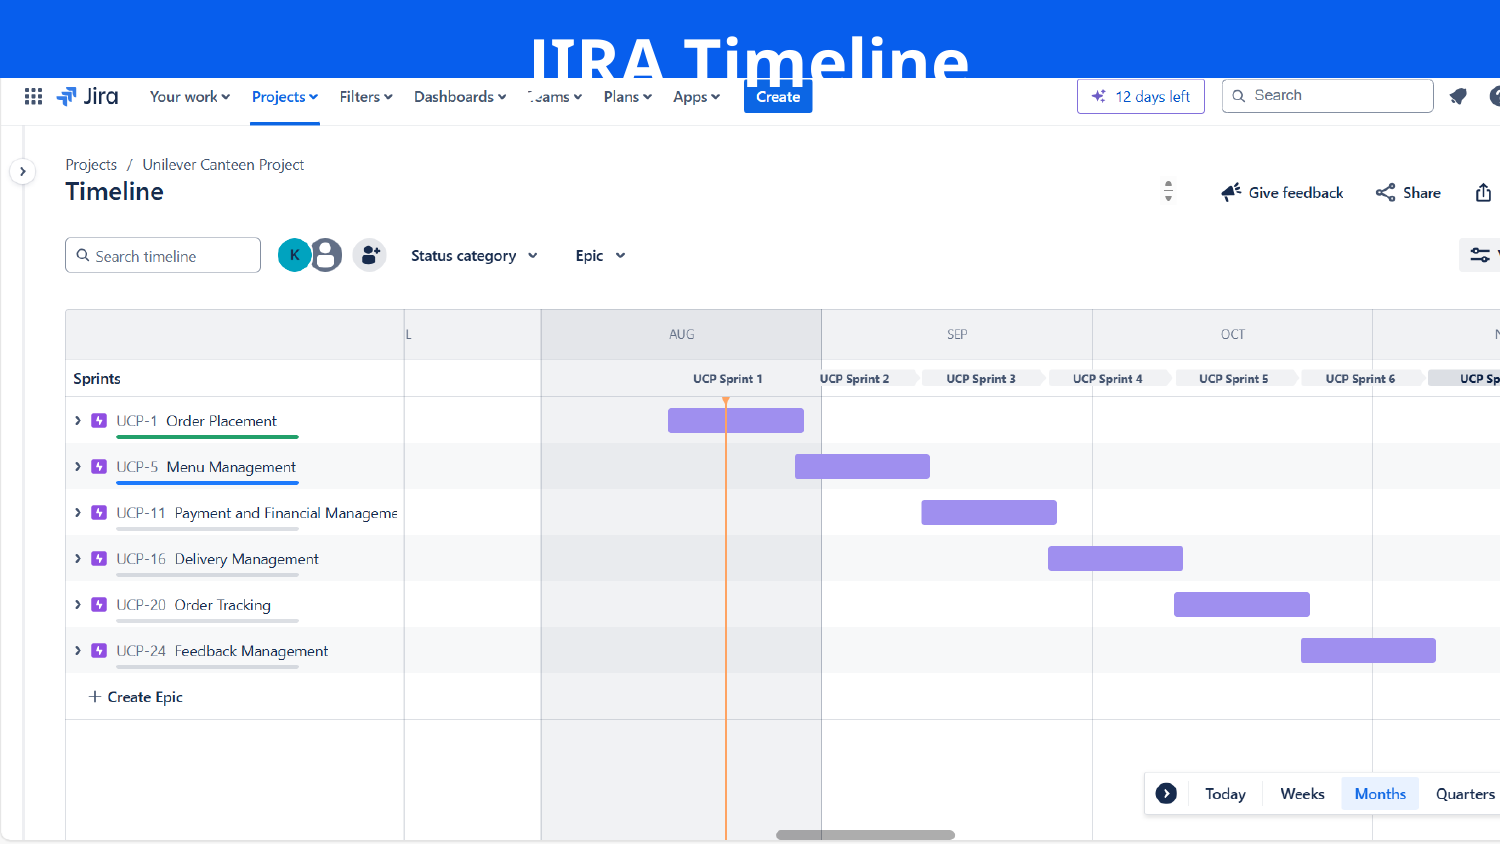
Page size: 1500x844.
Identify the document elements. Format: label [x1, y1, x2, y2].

picture [0, 78, 1500, 844]
text_box [0, 0, 1500, 78]
